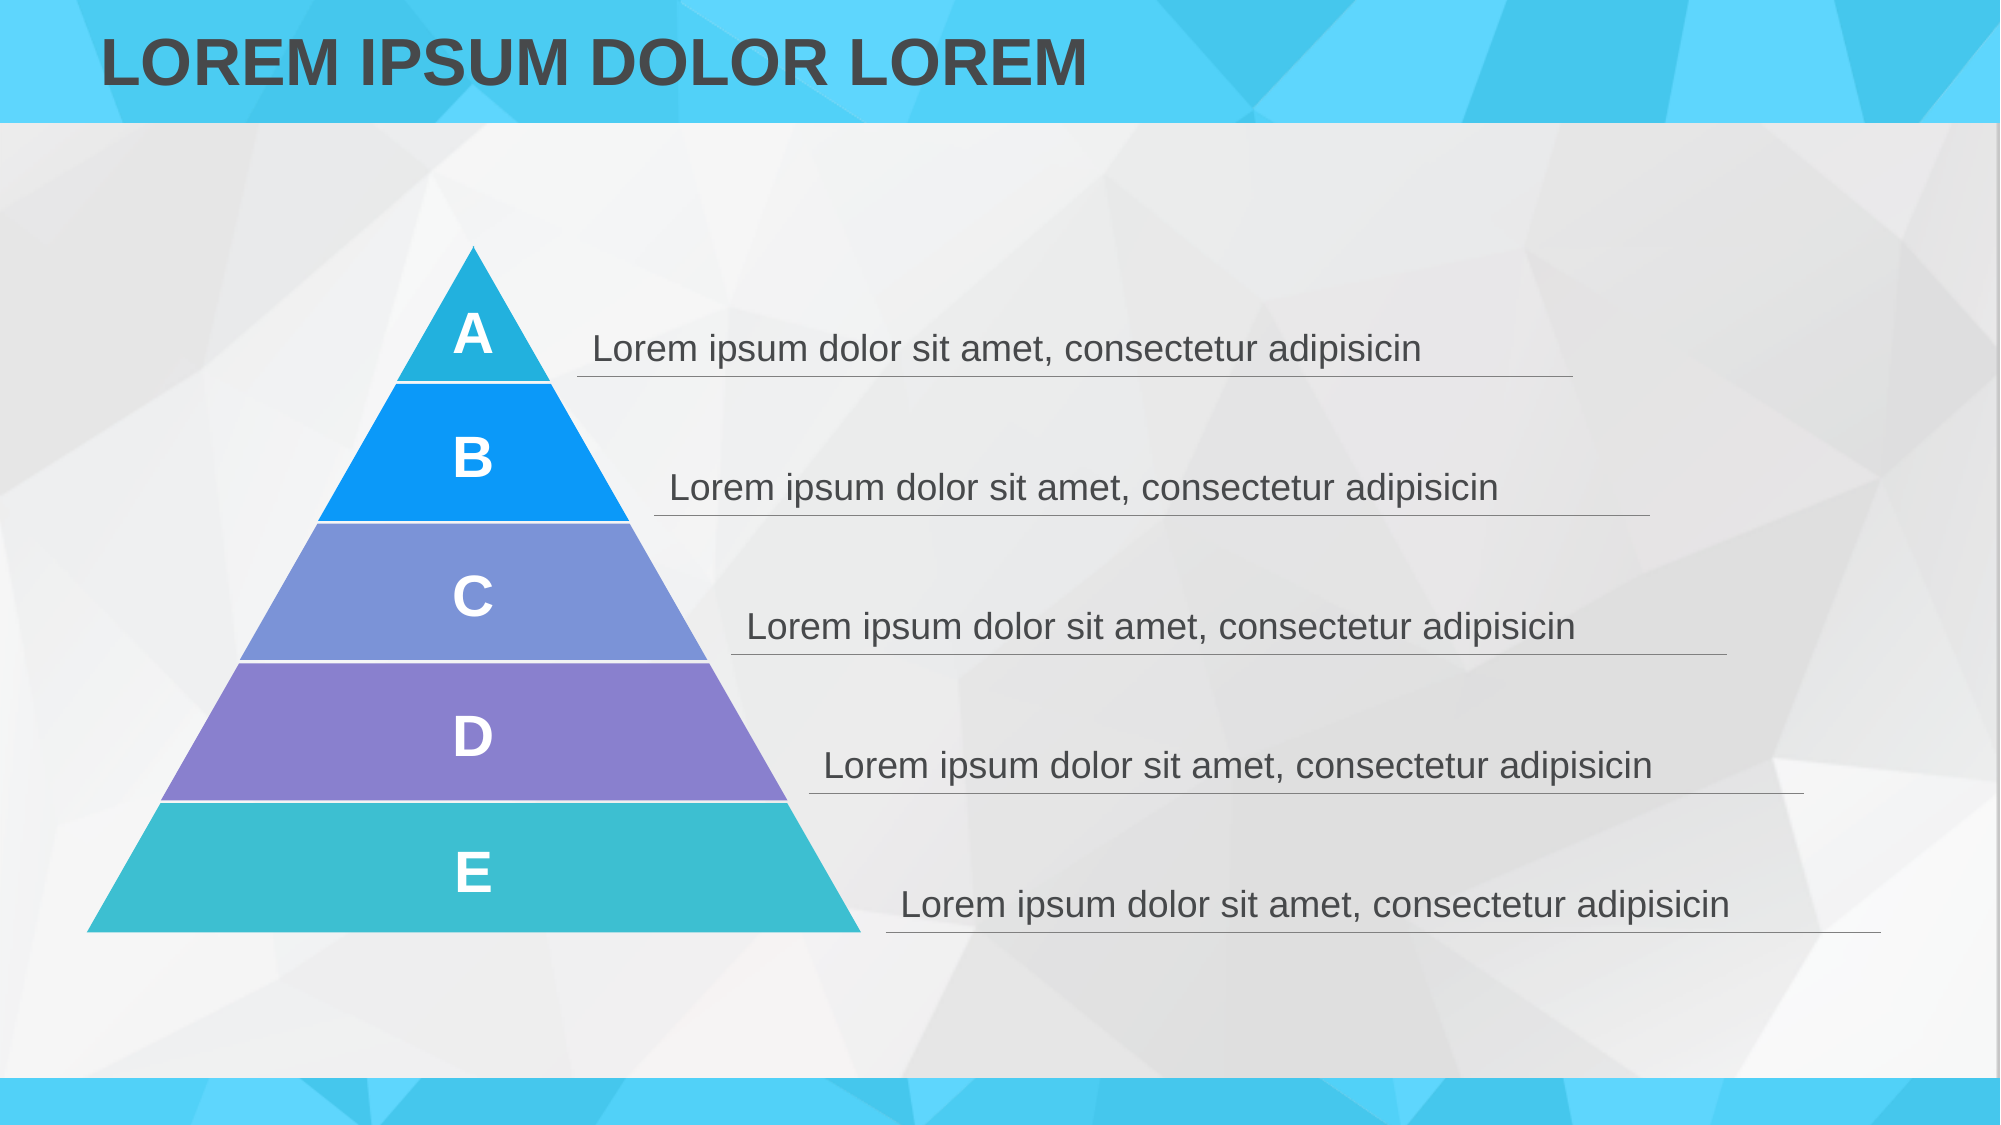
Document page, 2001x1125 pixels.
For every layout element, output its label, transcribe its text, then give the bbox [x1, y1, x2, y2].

text_box Lorem ipsum dolor sit amet, consectetur adipisicin [654, 404, 1650, 515]
text_box A [397, 242, 550, 378]
picture [0, 0, 2000, 1125]
text_box Lorem ipsum dolor sit amet, consectetur adipisicin [731, 543, 1728, 654]
text_box C [239, 524, 708, 662]
text_box B [318, 385, 630, 523]
text_box D [160, 664, 787, 802]
text_box E [86, 804, 861, 934]
text_box LOREM IPSUM DOLOR LOREM [85, 11, 1896, 117]
text_box Lorem ipsum dolor sit amet, consectetur adipisicin [808, 682, 1805, 793]
text_box Lorem ipsum dolor sit amet, consectetur adipisicin [885, 821, 1882, 932]
text_box Lorem ipsum dolor sit amet, consectetur adipisicin [577, 266, 1573, 376]
